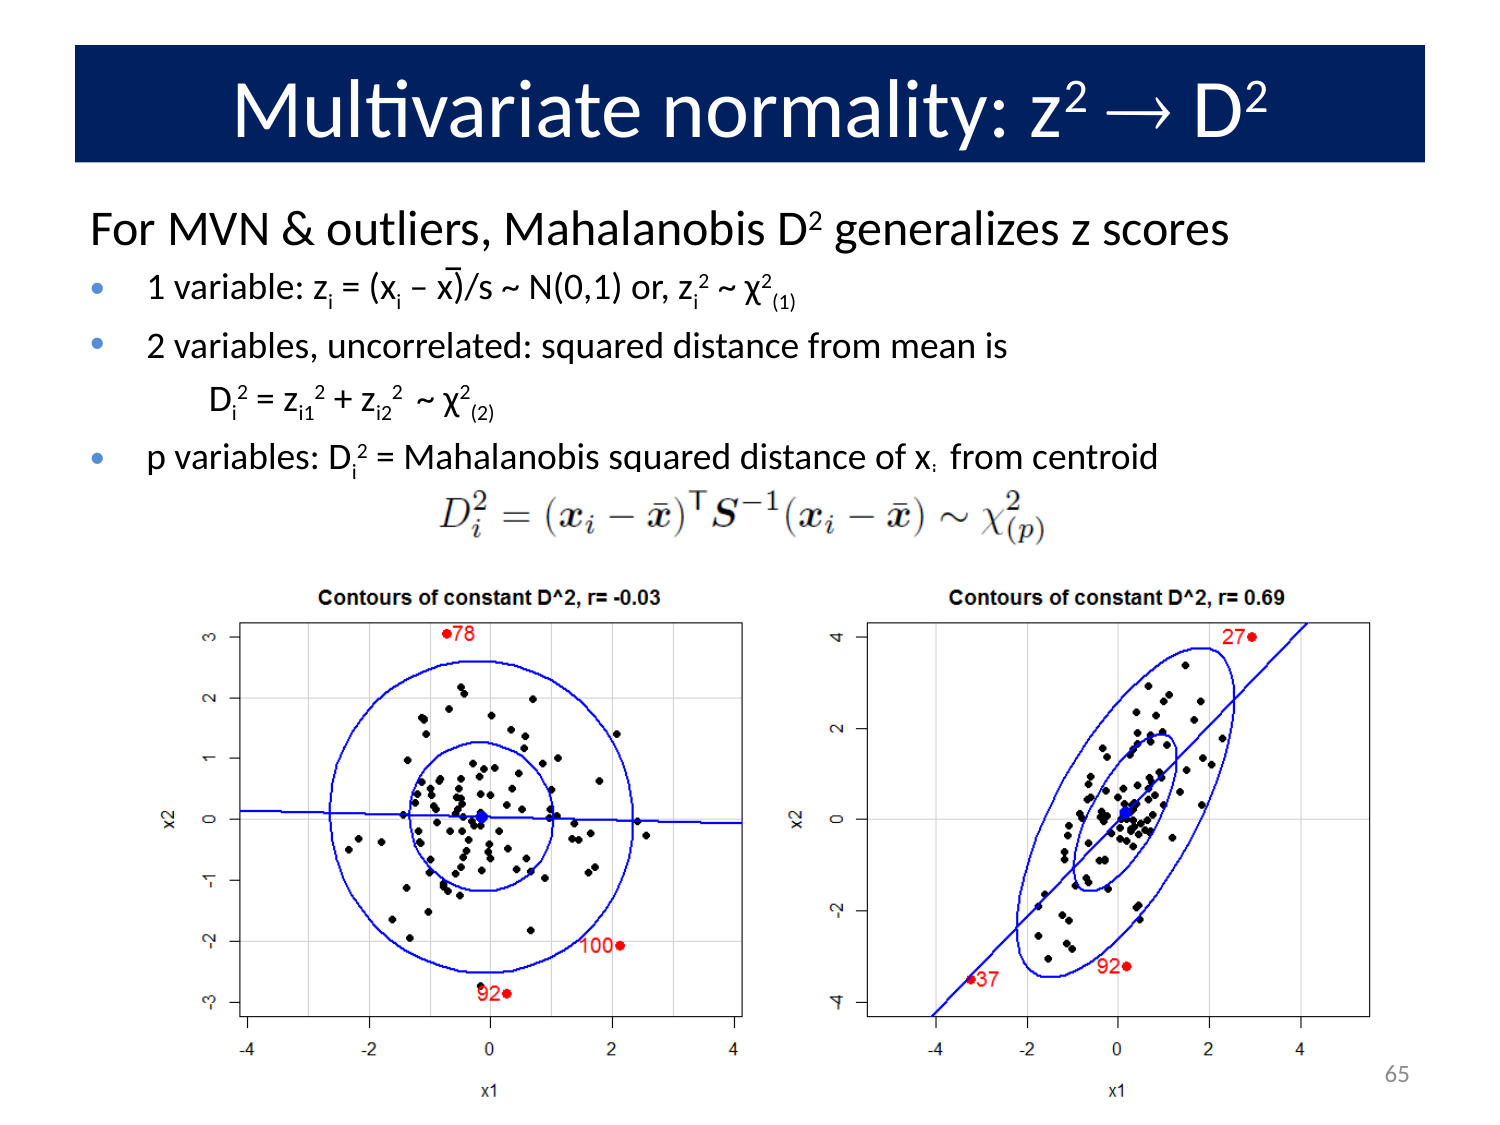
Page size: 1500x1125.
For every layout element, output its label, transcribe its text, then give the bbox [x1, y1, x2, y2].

slide_number 65 [1384, 1042, 1425, 1103]
list For MVN & outliers, Mahalanobis D2 generalizes z scores 1 variable: zi = (xi – x̅)/s ~ N(0,1) or, zi2 ~ χ2(1) 2 variables, uncorrelated: squared distance from mean is Di2 = zi12 + zi22 ~ χ2(2) p variables: Di2 = Mahalanobis squared distance of xi from centroid [75, 187, 1425, 1038]
picture [124, 569, 1380, 1111]
title Multivariate normality: z2  D2 [75, 45, 1425, 163]
picture [424, 471, 1057, 552]
